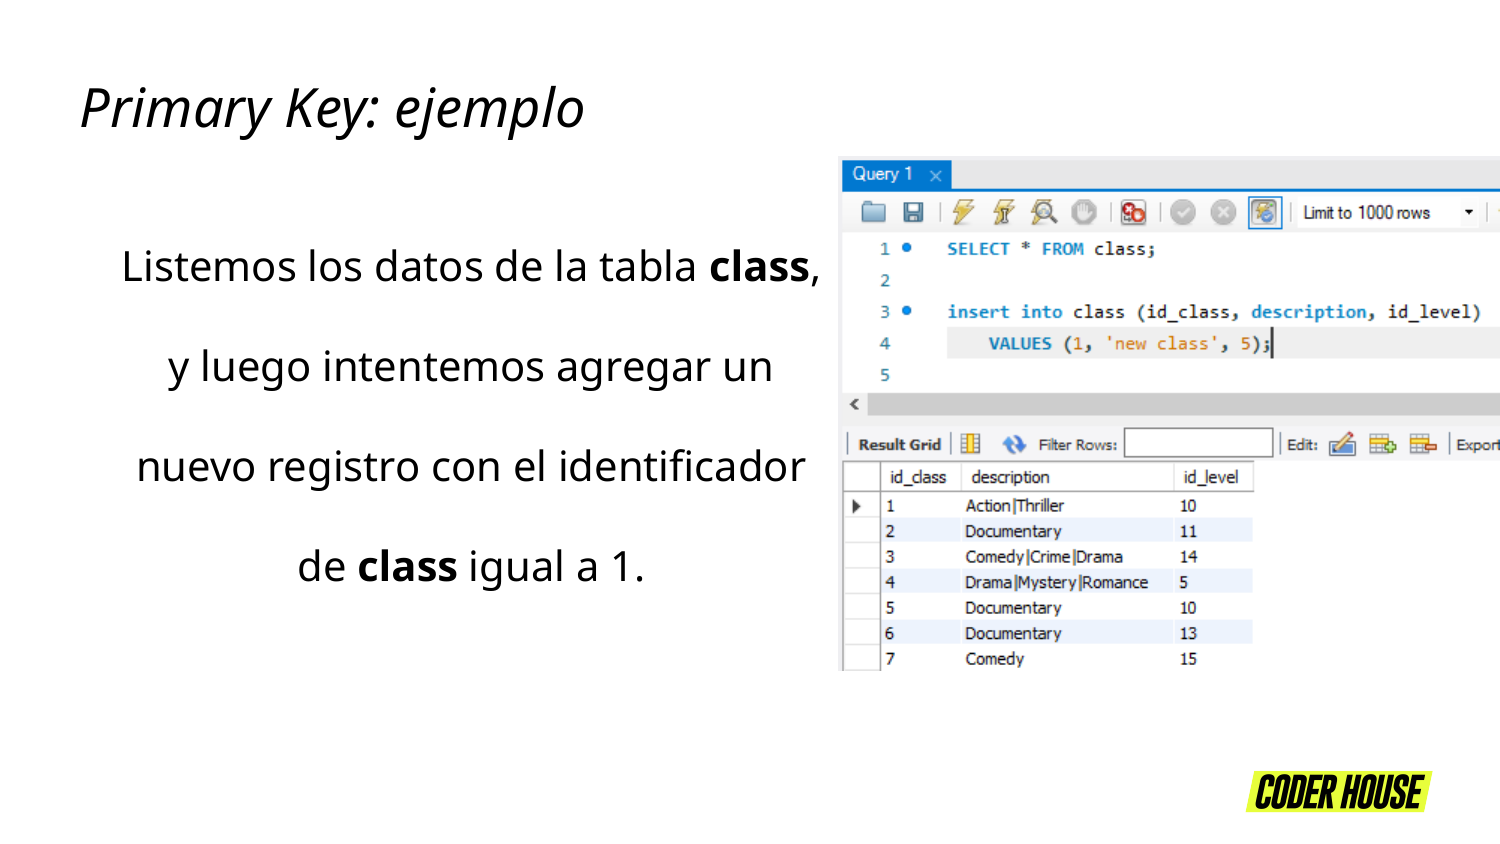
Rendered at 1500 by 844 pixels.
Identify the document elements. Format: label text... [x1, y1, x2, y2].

picture [837, 156, 1500, 671]
picture [1241, 764, 1437, 819]
text_box Listemos los datos de la tabla class, y luego intentemos agregar un nuevo registro con el identificador de class igual a 1. [102, 174, 847, 706]
text_box Primary Key: ejemplo [64, 58, 885, 175]
